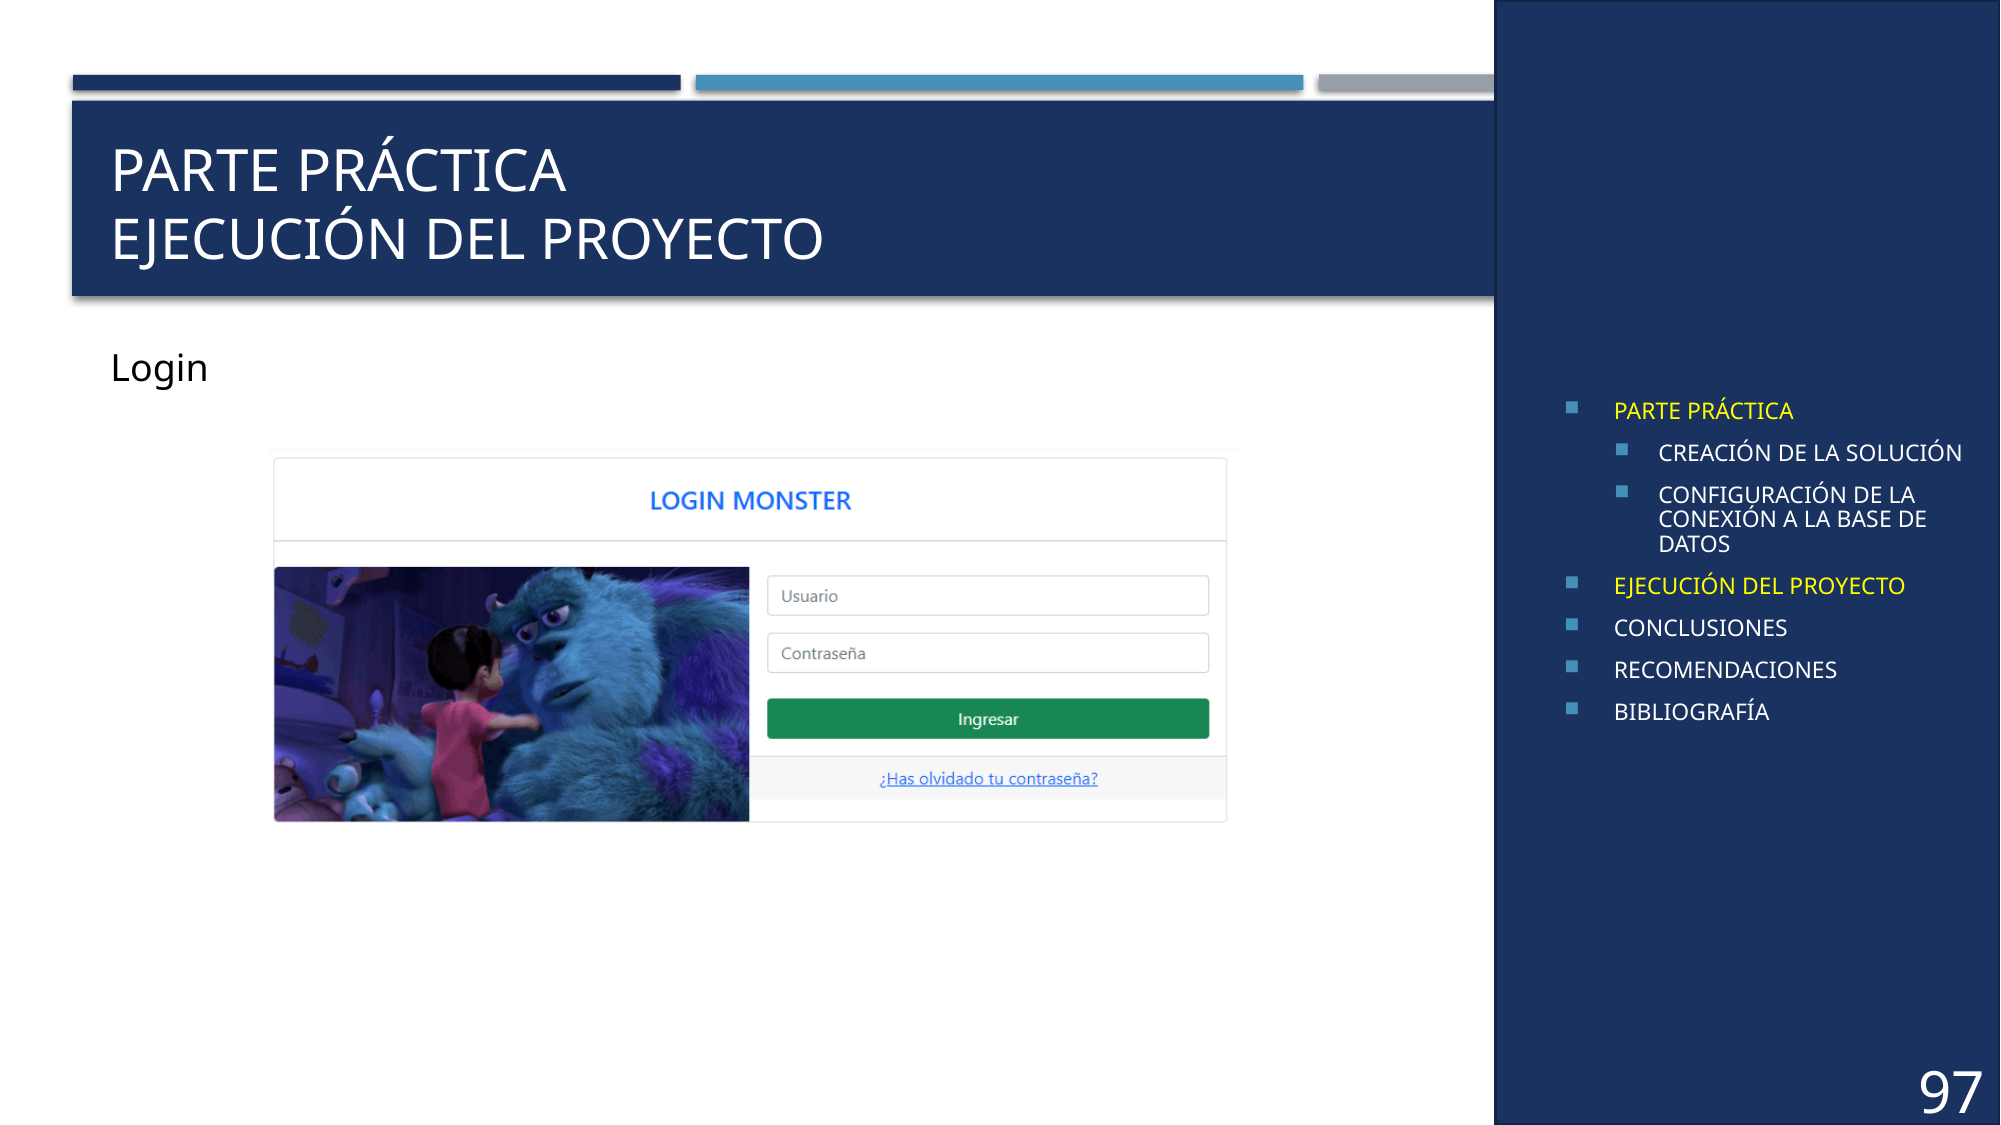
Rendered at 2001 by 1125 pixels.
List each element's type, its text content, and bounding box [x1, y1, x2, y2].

picture [267, 446, 1239, 829]
title Parte práctica EJECUCIÓN DEL PROYECTO [95, 112, 1494, 279]
slide_number 97 [1827, 1065, 2000, 1125]
list Login [95, 305, 1475, 421]
text_box PARTE PRÁCTICA CREACIÓN DE LA SOLUCIÓN CONFIGURACIÓN DE LA CONEXIÓN A LA BASE DE DATOS EJECUCIÓN DEL PROYECTO CONCLUSIONES RECOMENDACIONES BIBLIOGRAFÍA [1494, 0, 2000, 1125]
